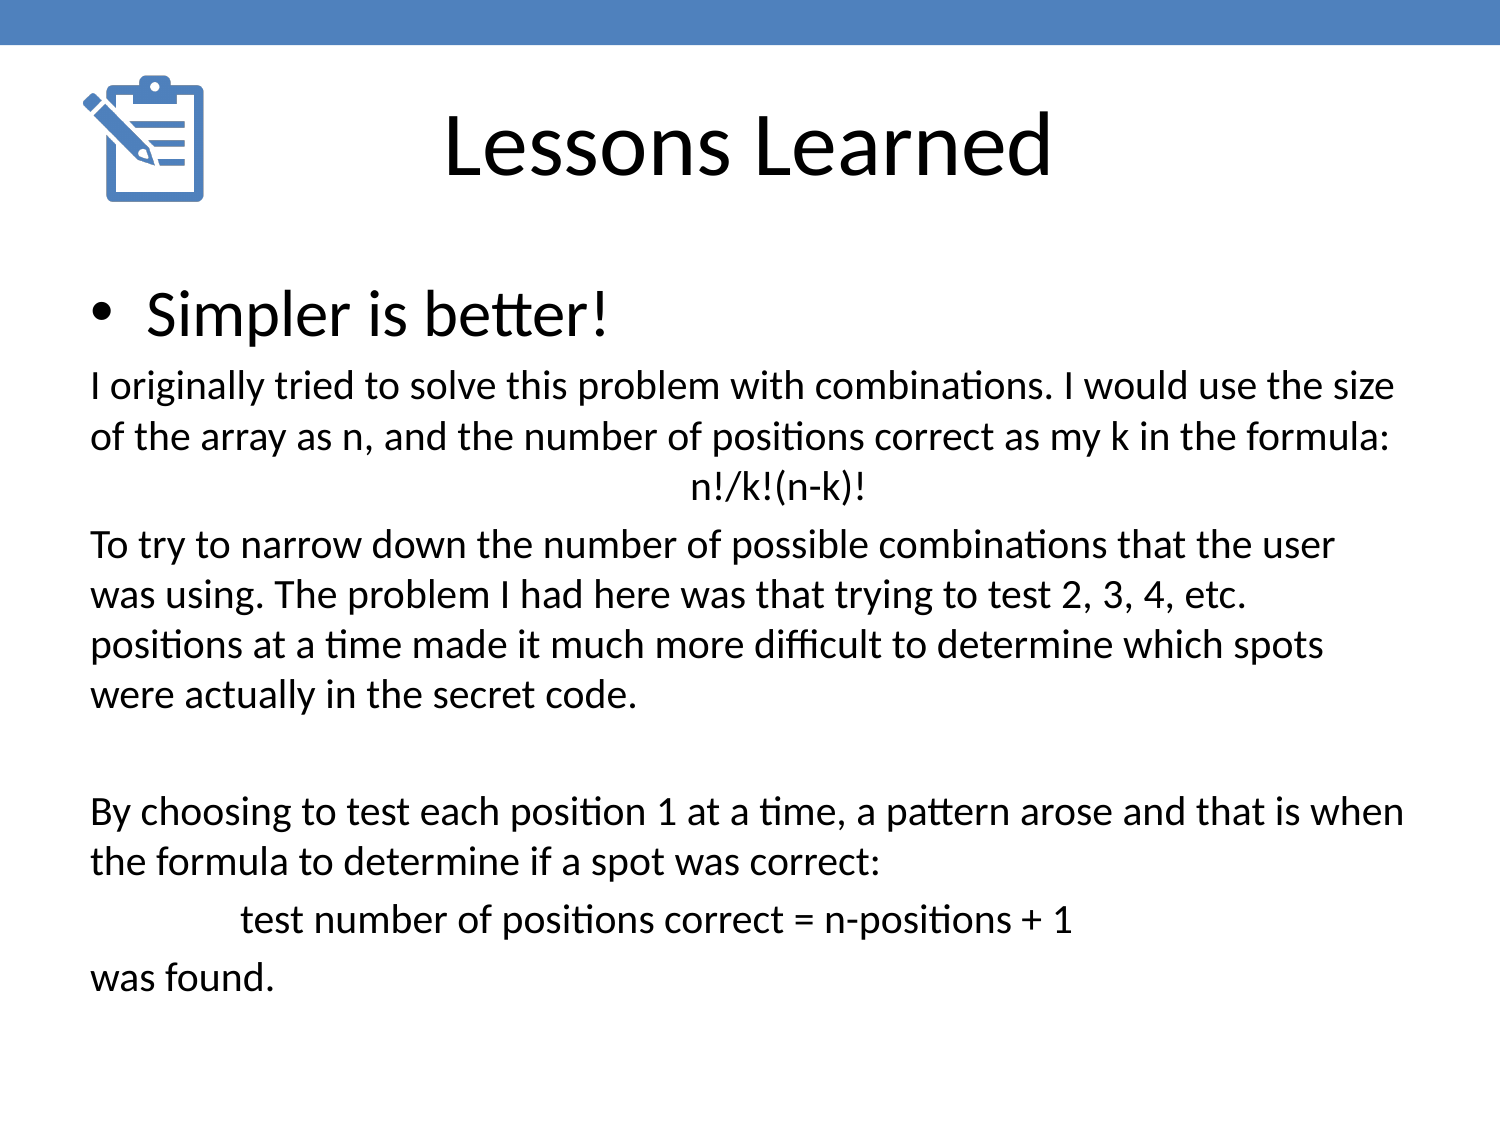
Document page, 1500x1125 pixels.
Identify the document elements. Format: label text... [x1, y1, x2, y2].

picture [74, 63, 226, 214]
text_box [0, 6, 1500, 47]
title Lessons Learned [75, 47, 1425, 233]
list Simpler is better! I originally tried to solve this problem with combinations. I would use the size of the array as n, and the number of positions correct as my k in the formula: n!/k!(n-k)! To try to narrow down the number of possible combinations that the user was using. The problem I had here was that trying to test 2, 3, 4, etc. positions at a time made it much more difficult to determine which spots were actually in the secret code. By choosing to test each position 1 at a time, a pattern arose and that is when the formula to determine if a spot was correct: test number of positions correct = n-positions + 1 was found. [75, 262, 1425, 1080]
